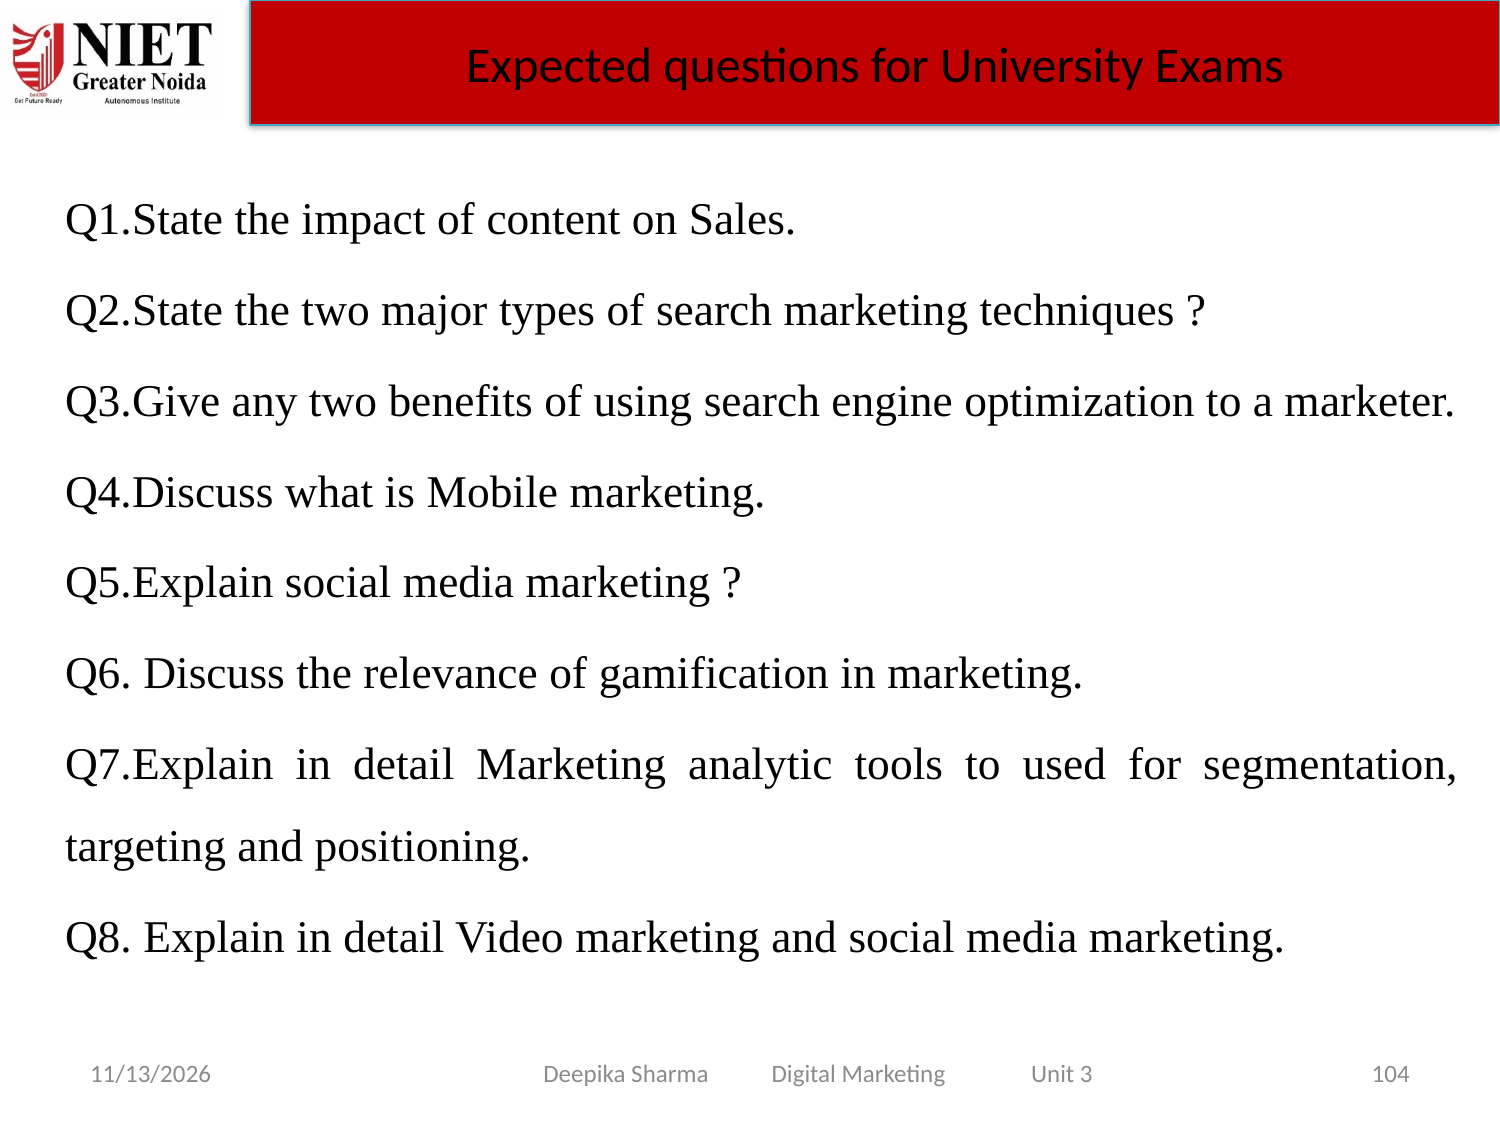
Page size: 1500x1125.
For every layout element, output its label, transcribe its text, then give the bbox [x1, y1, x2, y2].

text_box Expected questions for University Exams [249, 0, 1500, 126]
picture [0, 12, 224, 115]
slide_number 104 [1074, 1042, 1425, 1103]
list Q1.State the impact of content on Sales. Q2.State the two major types of search marketing techniques ? Q3.Give any two benefits of using search engine optimization to a marketer. Q4.Discuss what is Mobile marketing. Q5.Explain social media marketing ? Q6. Discuss the relevance of gamification in marketing. Q7.Explain in detail Marketing analytic tools to used for segmentation, targeting and positioning. Q8. Explain in detail Video marketing and social media marketing. [50, 154, 1475, 992]
footer Deepika Sharma Digital Marketing Unit 3 [362, 1042, 1074, 1103]
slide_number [75, 1042, 362, 1103]
